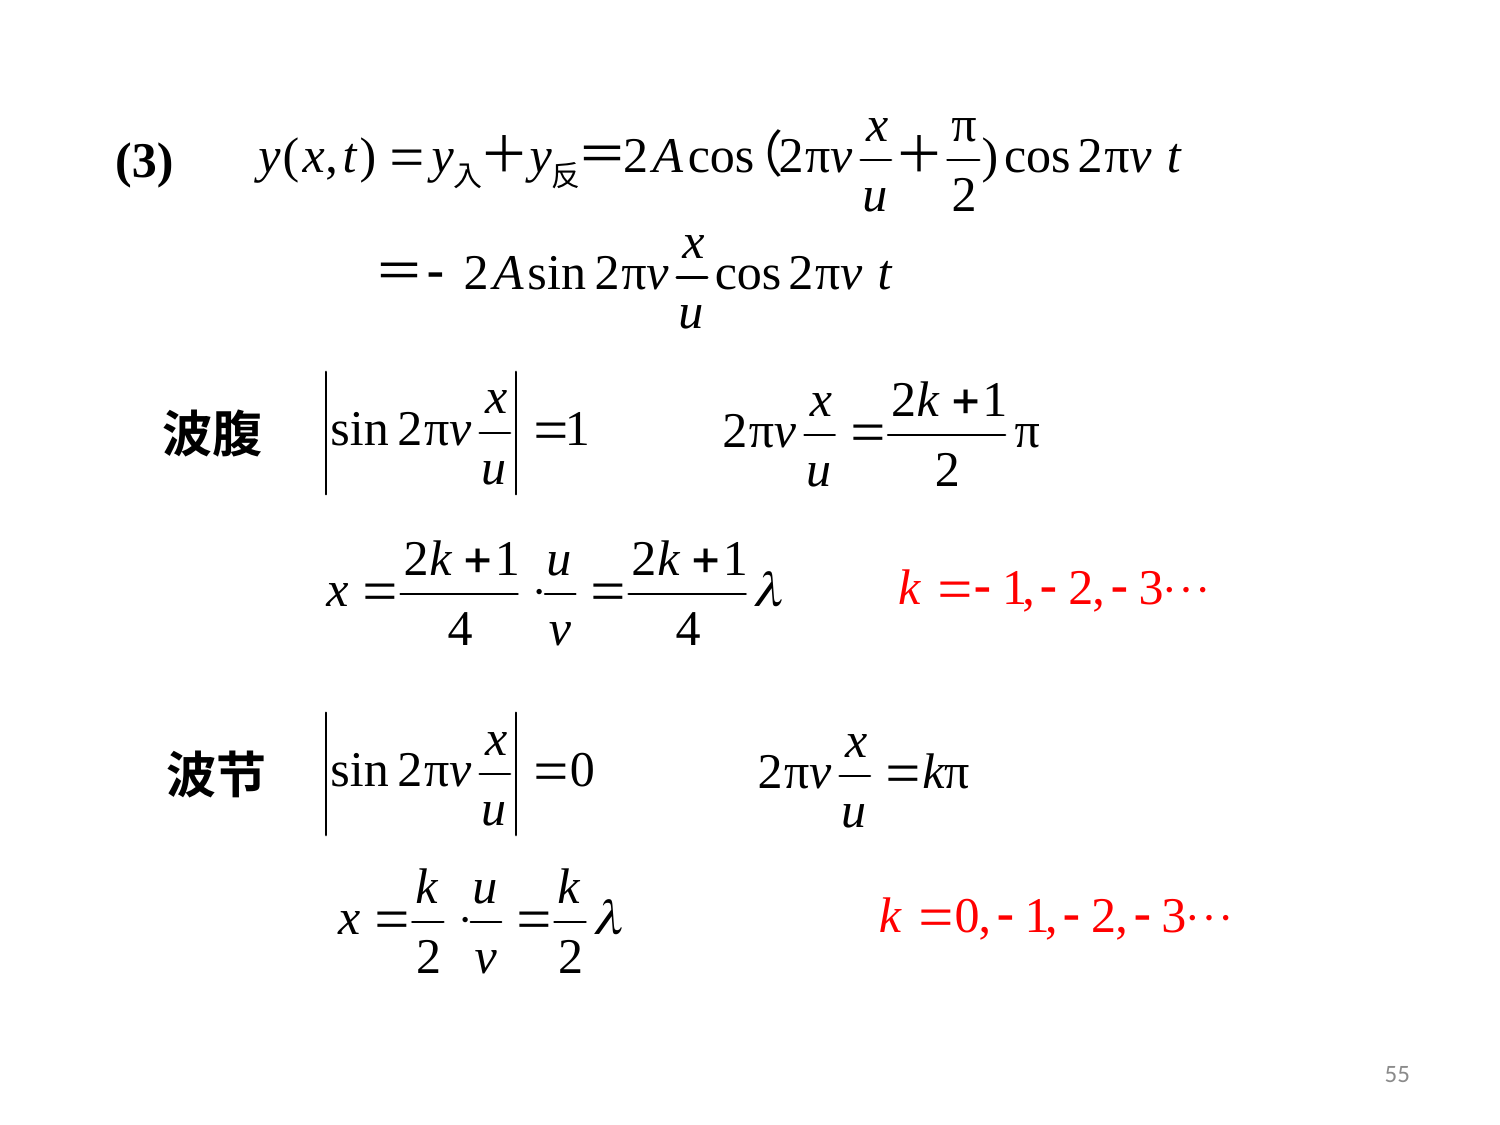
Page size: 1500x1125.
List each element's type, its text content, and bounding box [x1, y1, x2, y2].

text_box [890, 558, 1220, 626]
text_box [714, 368, 1049, 498]
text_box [245, 93, 1193, 223]
slide_number 55 [1074, 1042, 1425, 1103]
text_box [749, 709, 980, 839]
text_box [372, 210, 903, 341]
text_box 波节 [151, 736, 290, 812]
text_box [327, 855, 633, 985]
text_box 波腹 [148, 395, 286, 471]
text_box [316, 361, 596, 505]
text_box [316, 702, 605, 845]
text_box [871, 886, 1243, 954]
text_box (3) [100, 120, 189, 196]
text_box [316, 527, 792, 657]
